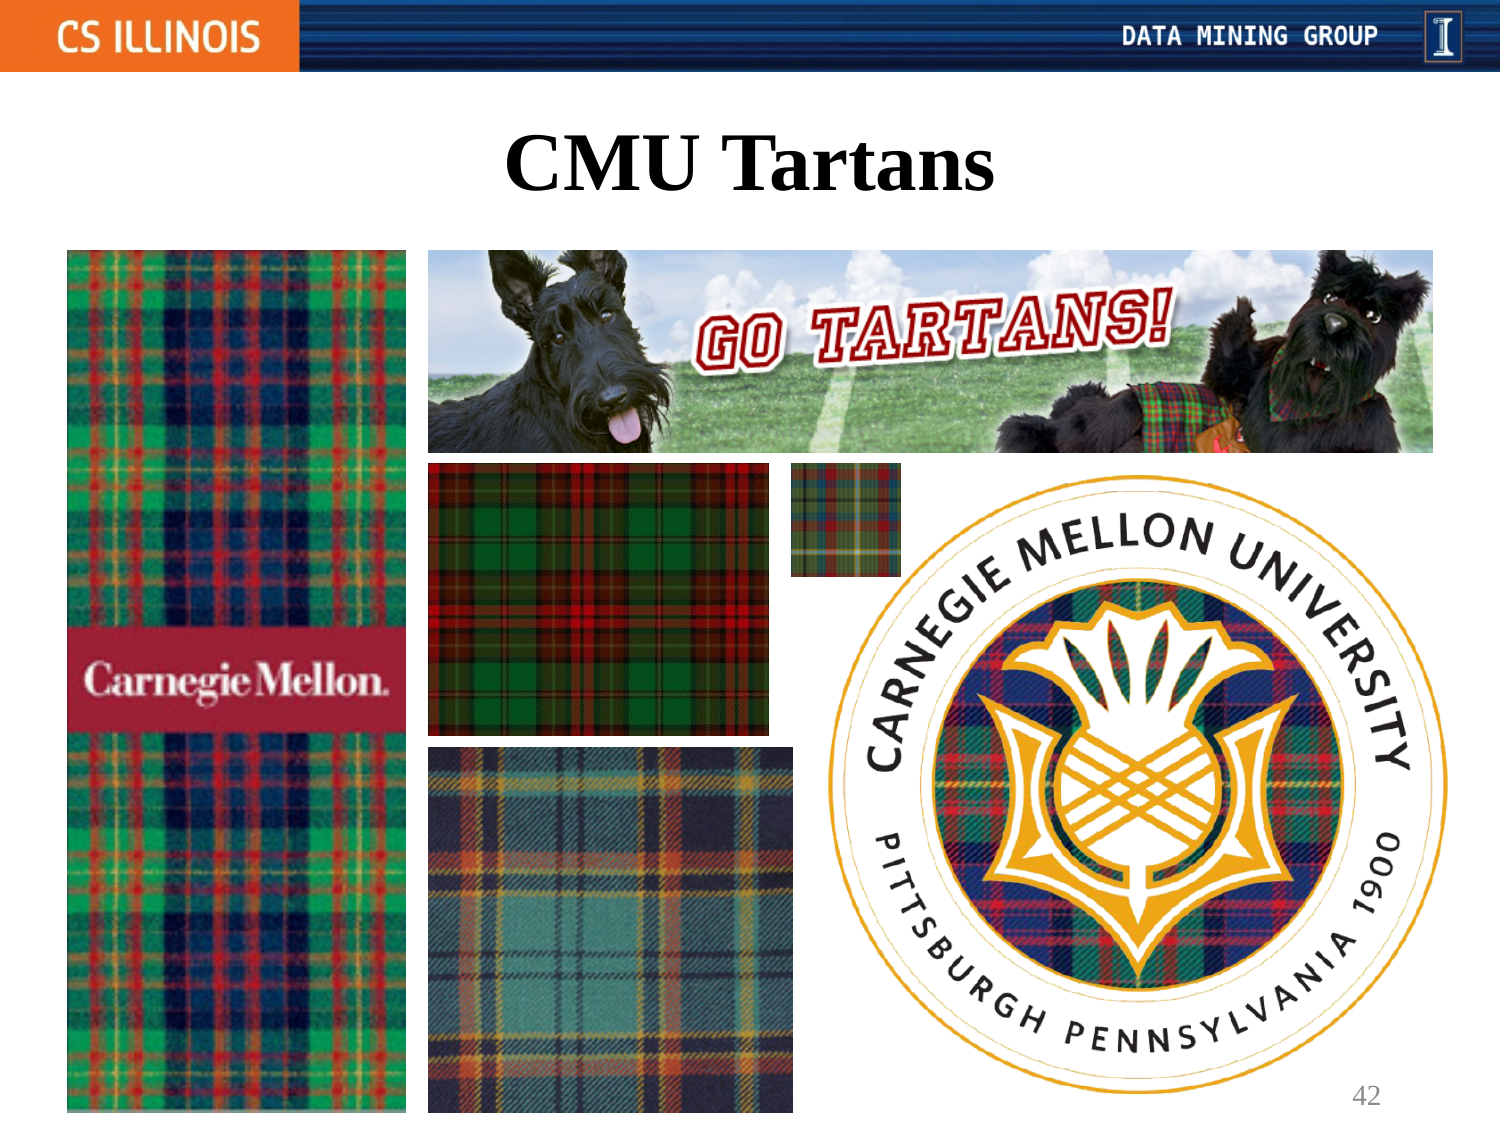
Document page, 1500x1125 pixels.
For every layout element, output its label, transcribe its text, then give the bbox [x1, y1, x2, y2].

picture [0, 0, 1500, 72]
picture [428, 463, 1500, 1113]
title CMU Tartans [103, 100, 1397, 227]
slide_number 42 [1059, 1094, 1397, 1113]
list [67, 250, 406, 1113]
picture [428, 250, 1433, 453]
